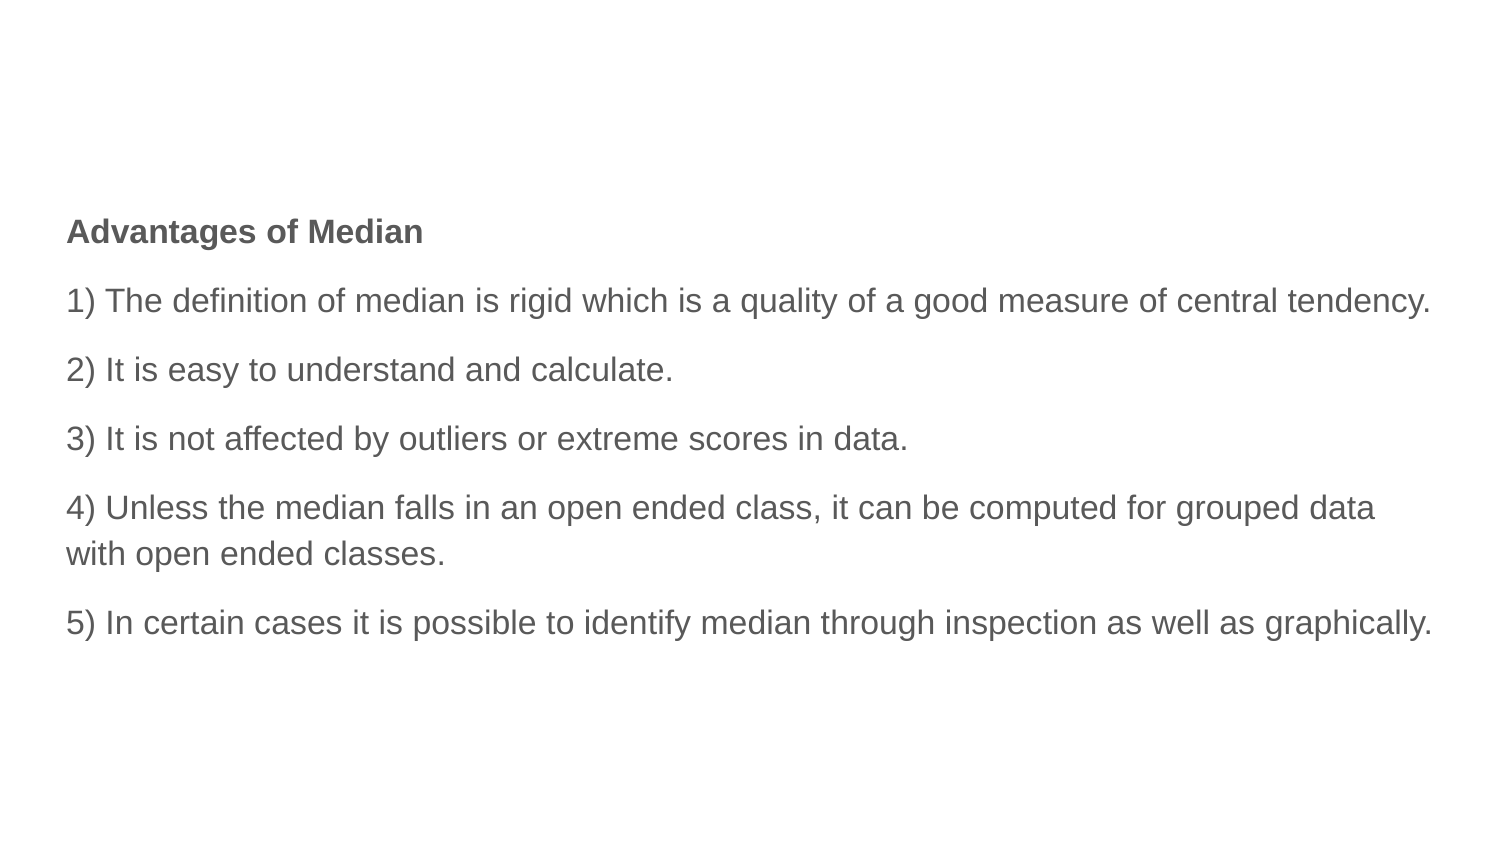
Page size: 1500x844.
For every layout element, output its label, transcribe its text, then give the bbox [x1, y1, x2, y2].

list Advantages of Median 1) The definition of median is rigid which is a quality of a good measure of central tendency. 2) It is easy to understand and calculate. 3) It is not affected by outliers or extreme scores in data. 4) Unless the median falls in an open ended class, it can be computed for grouped data with open ended classes. 5) In certain cases it is possible to identify median through inspection as well as graphically. [51, 189, 1449, 750]
